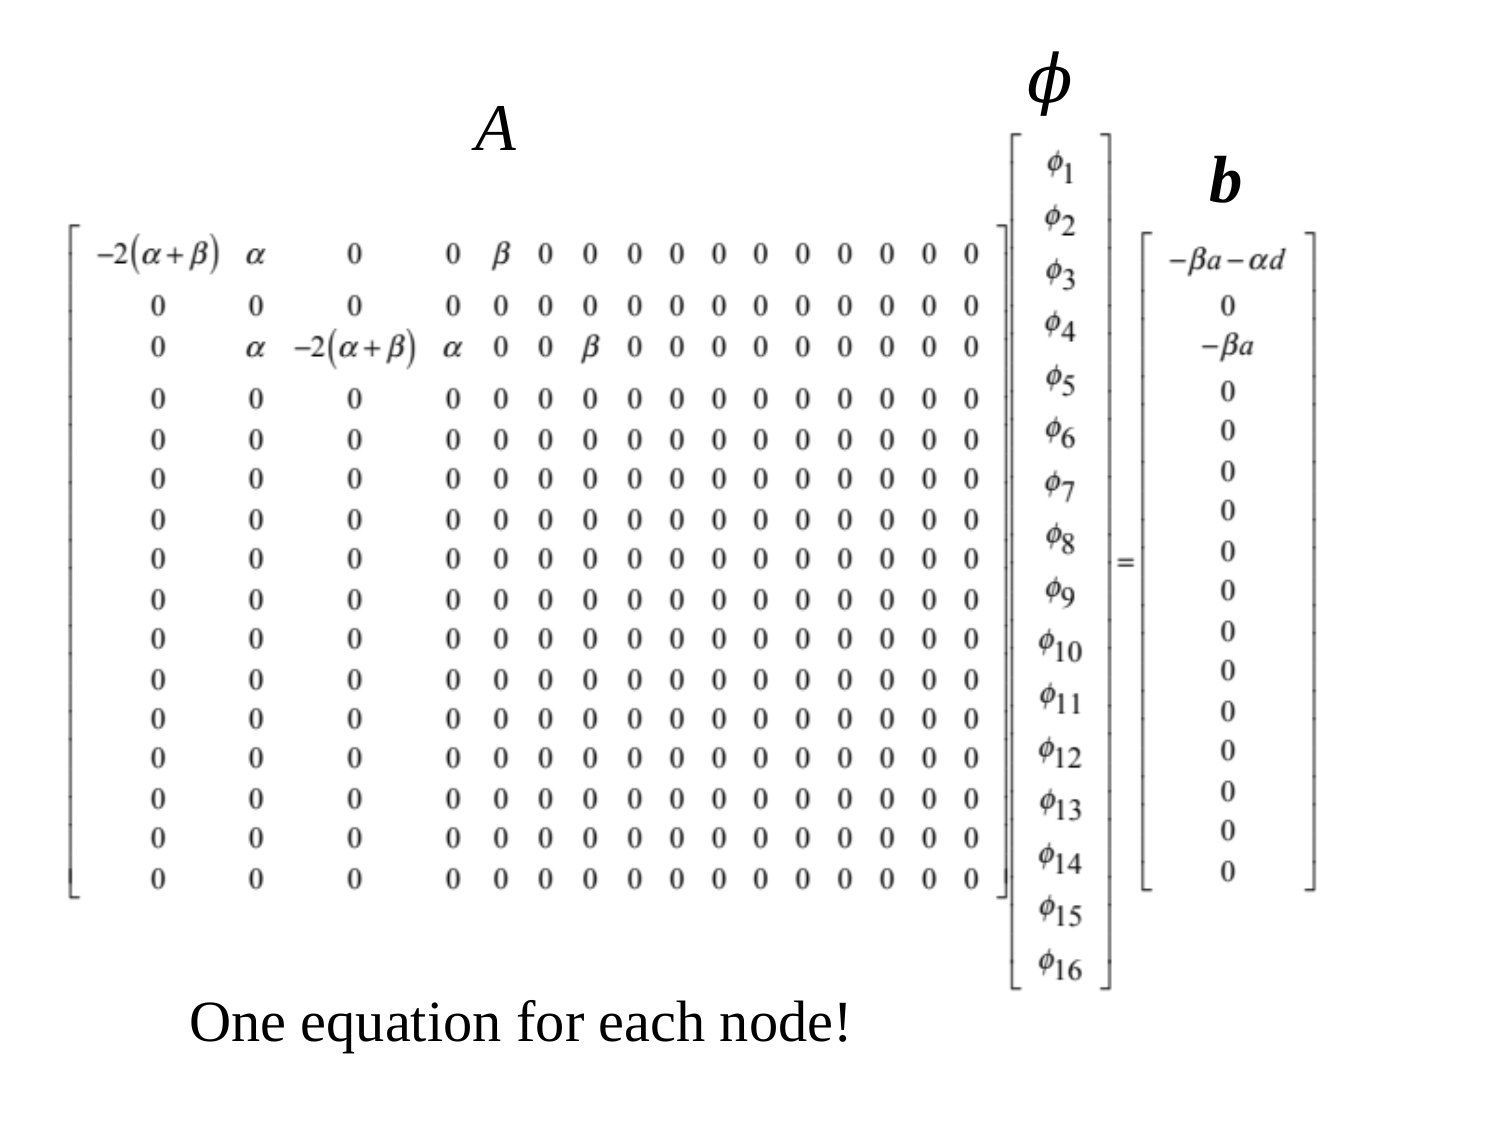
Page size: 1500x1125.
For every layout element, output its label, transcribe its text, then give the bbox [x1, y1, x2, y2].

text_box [65, 128, 1318, 993]
text_box 𝜙 [1013, 28, 1100, 123]
text_box One equation for each node! [174, 993, 875, 1061]
text_box A [460, 76, 547, 128]
